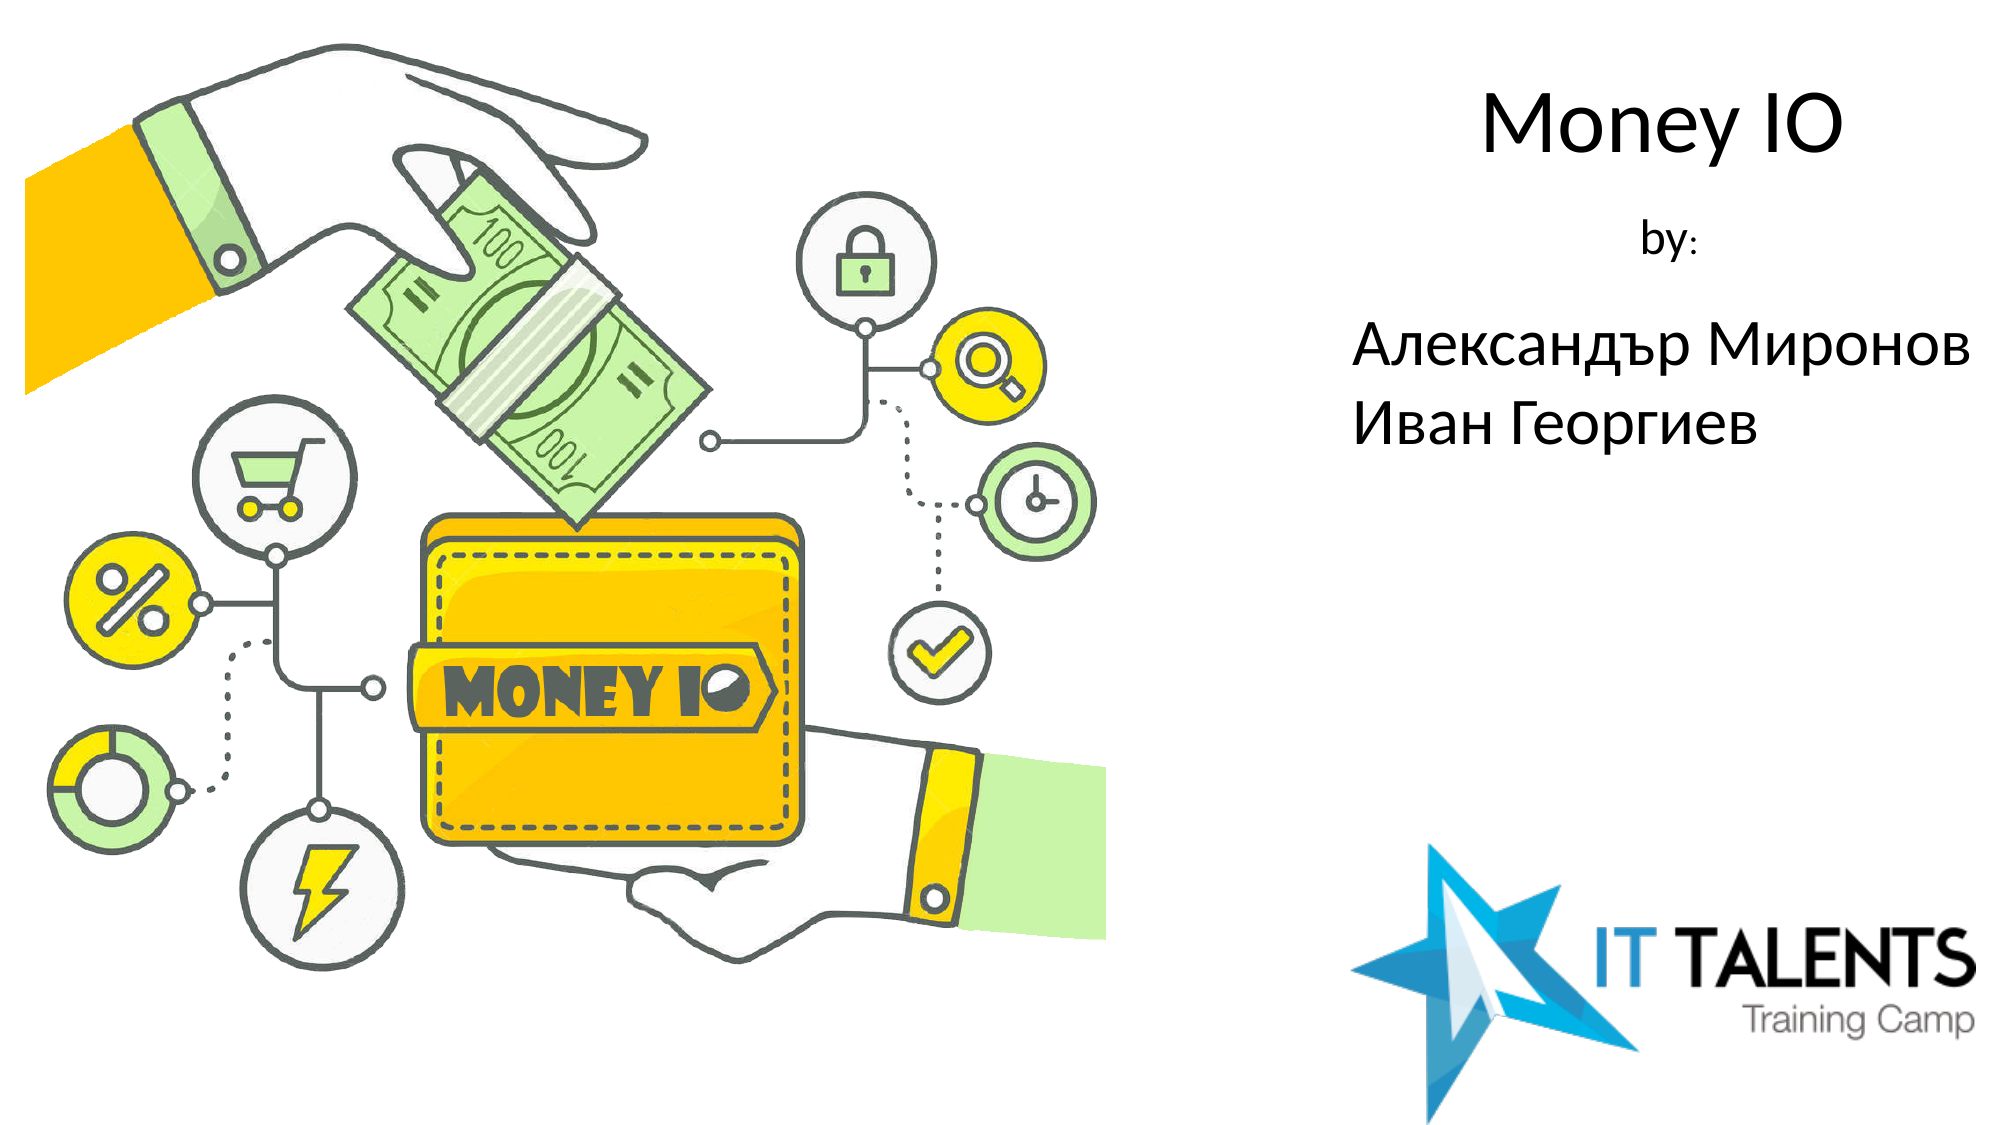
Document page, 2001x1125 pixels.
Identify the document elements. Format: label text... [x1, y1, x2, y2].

text_box Money IO [1464, 53, 1861, 179]
picture [0, 0, 1127, 1125]
text_box Александър Миронов Иван Георгиев [1338, 291, 1988, 466]
text_box by: [1624, 197, 1714, 273]
picture [1350, 843, 1976, 1125]
